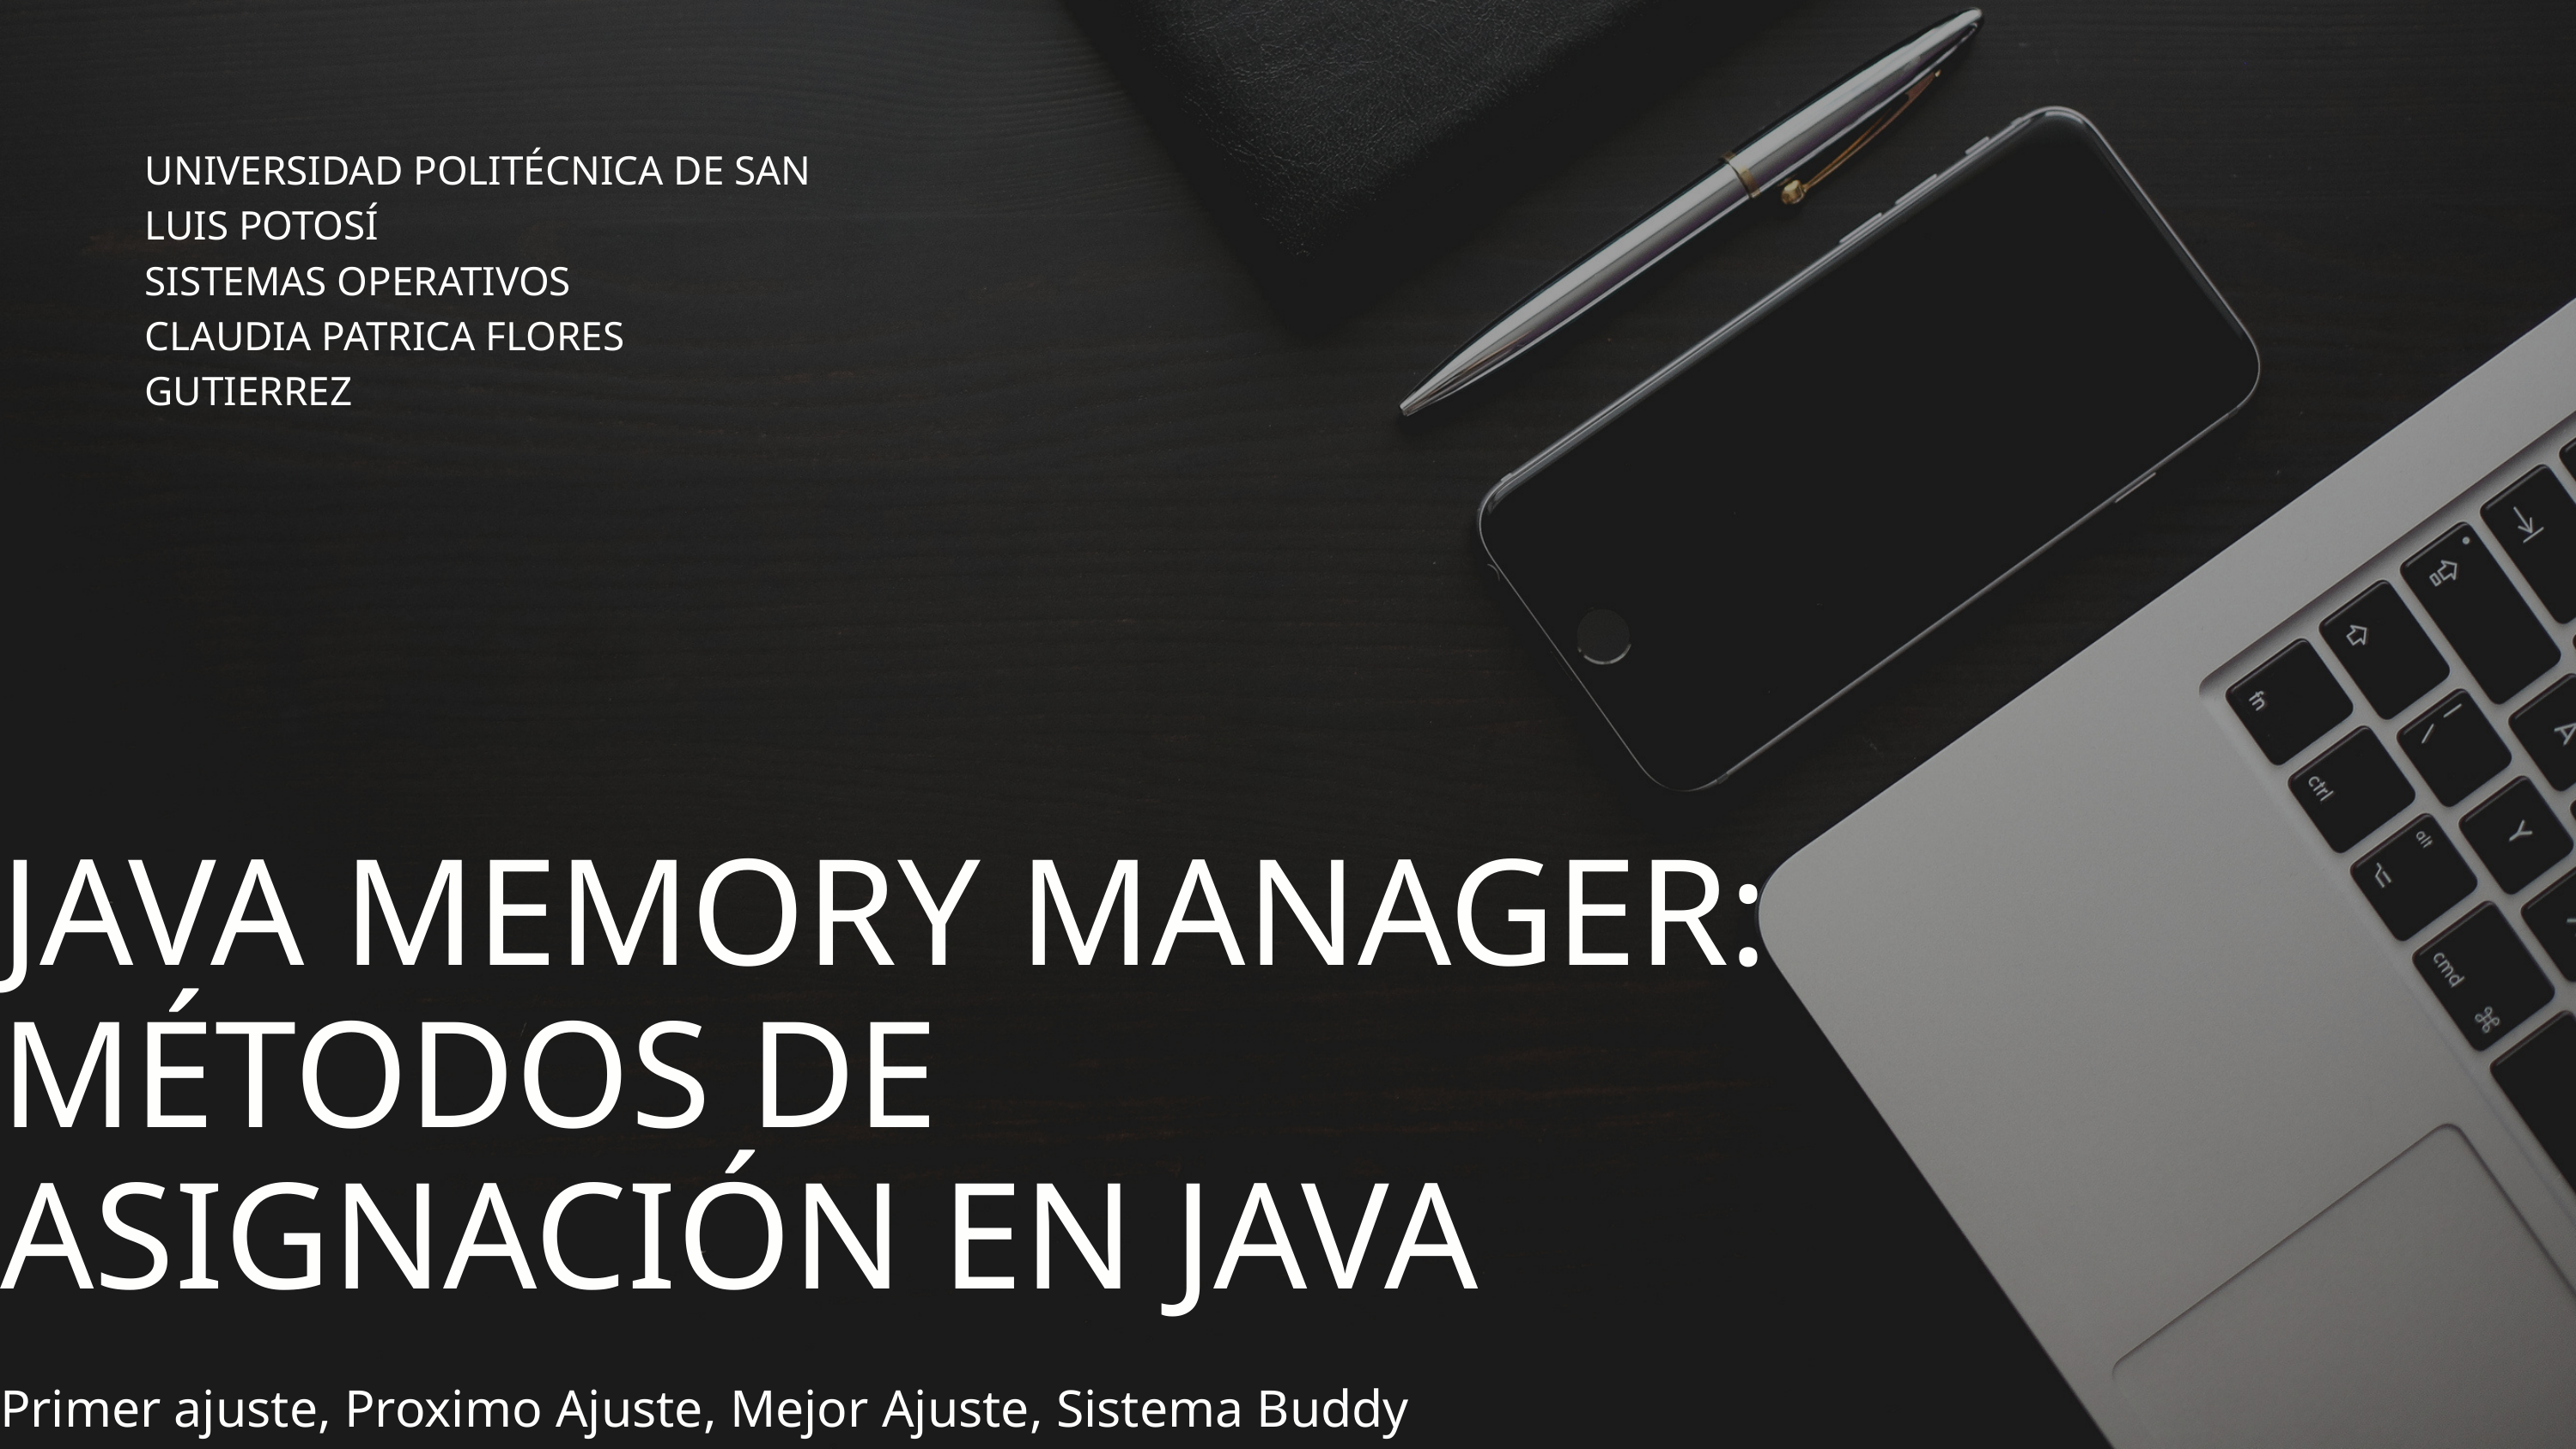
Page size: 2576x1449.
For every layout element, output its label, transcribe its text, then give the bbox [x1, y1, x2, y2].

text_box UNIVERSIDAD POLITÉCNICA DE SAN LUIS POTOSÍ SISTEMAS OPERATIVOS CLAUDIA PATRICA FLORES GUTIERREZ [144, 137, 827, 414]
text_box [0, 0, 2576, 1449]
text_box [0, 776, 1880, 1433]
